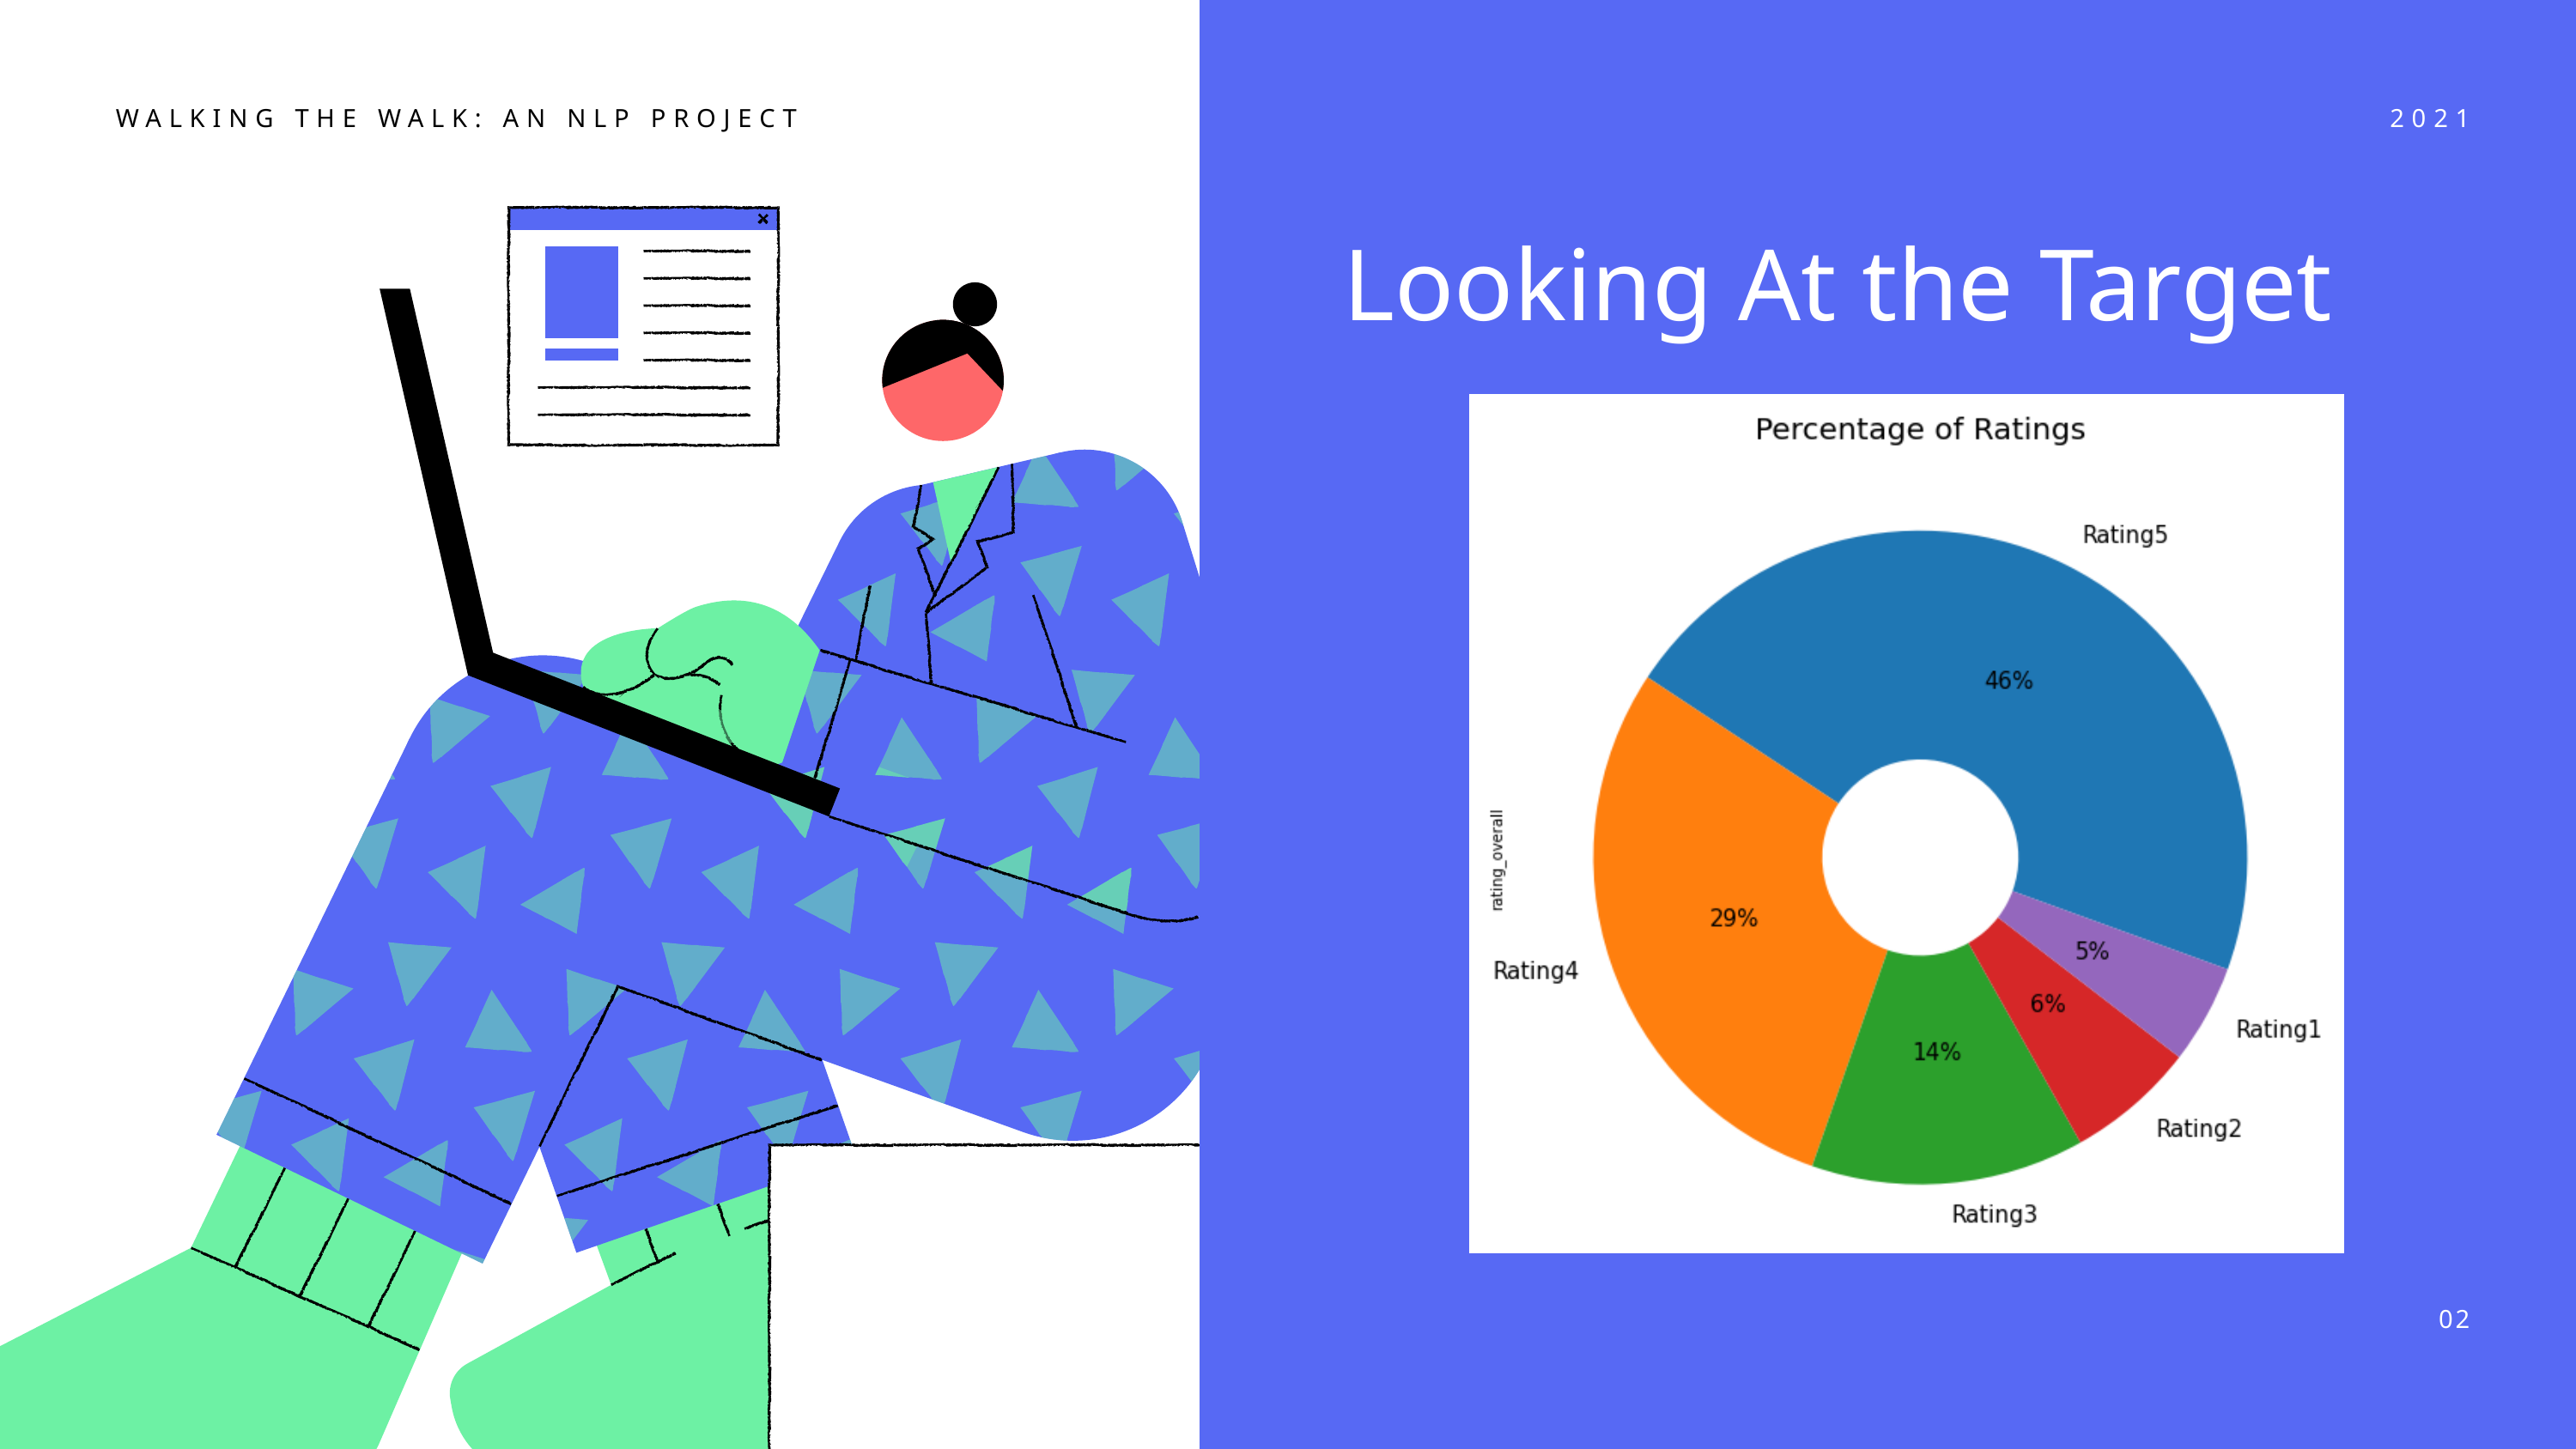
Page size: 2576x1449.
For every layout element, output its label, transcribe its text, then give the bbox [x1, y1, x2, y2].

picture [0, 203, 1200, 1449]
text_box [1200, 0, 2576, 1449]
text_box WALKING THE WALK: AN NLP PROJECT [115, 102, 913, 133]
picture [1468, 393, 2345, 1253]
